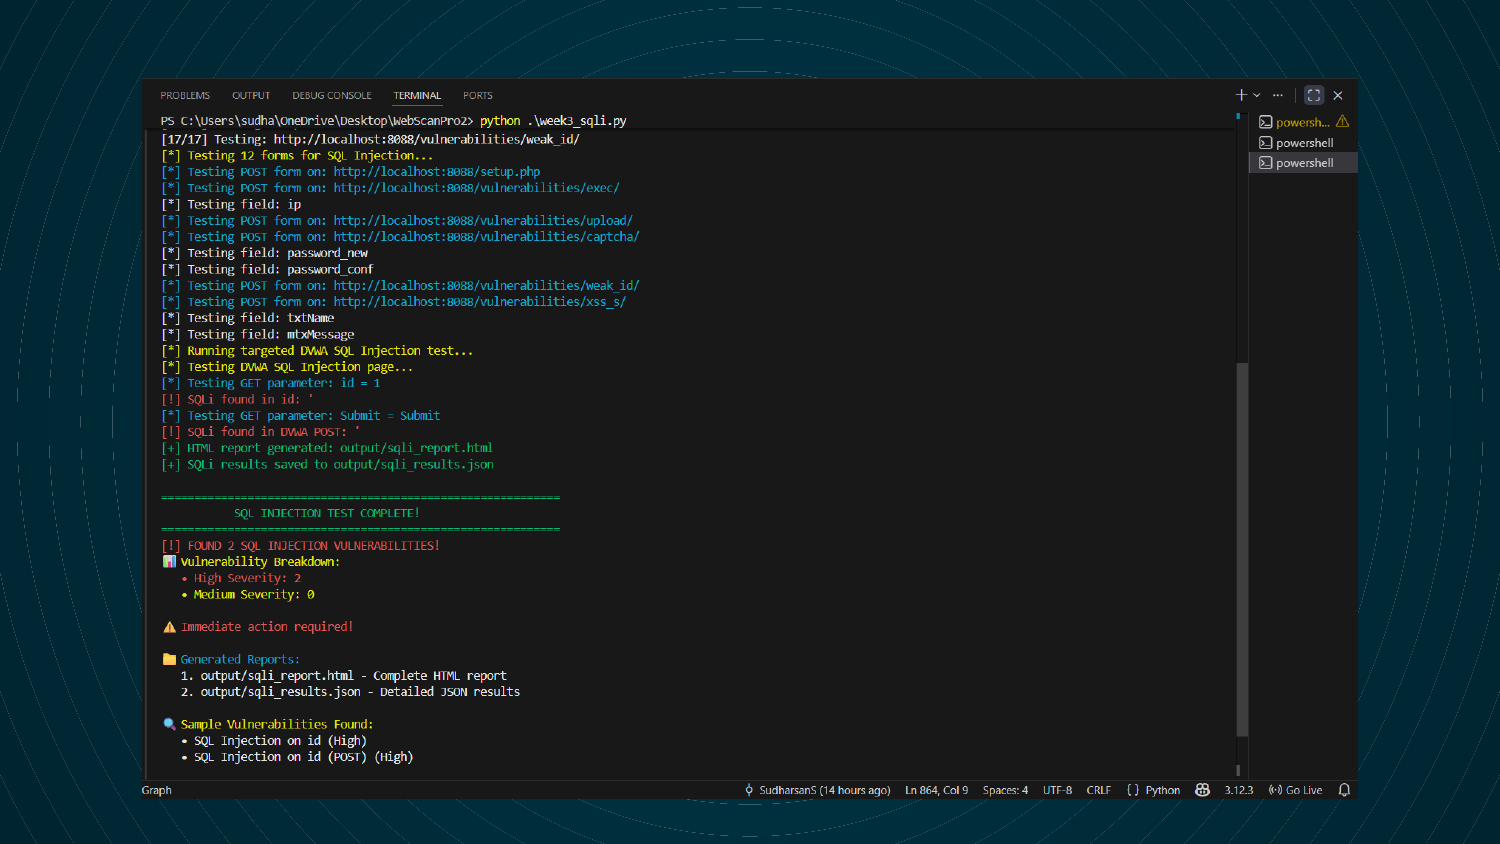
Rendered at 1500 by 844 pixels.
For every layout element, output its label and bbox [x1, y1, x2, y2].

picture [143, 78, 1357, 799]
